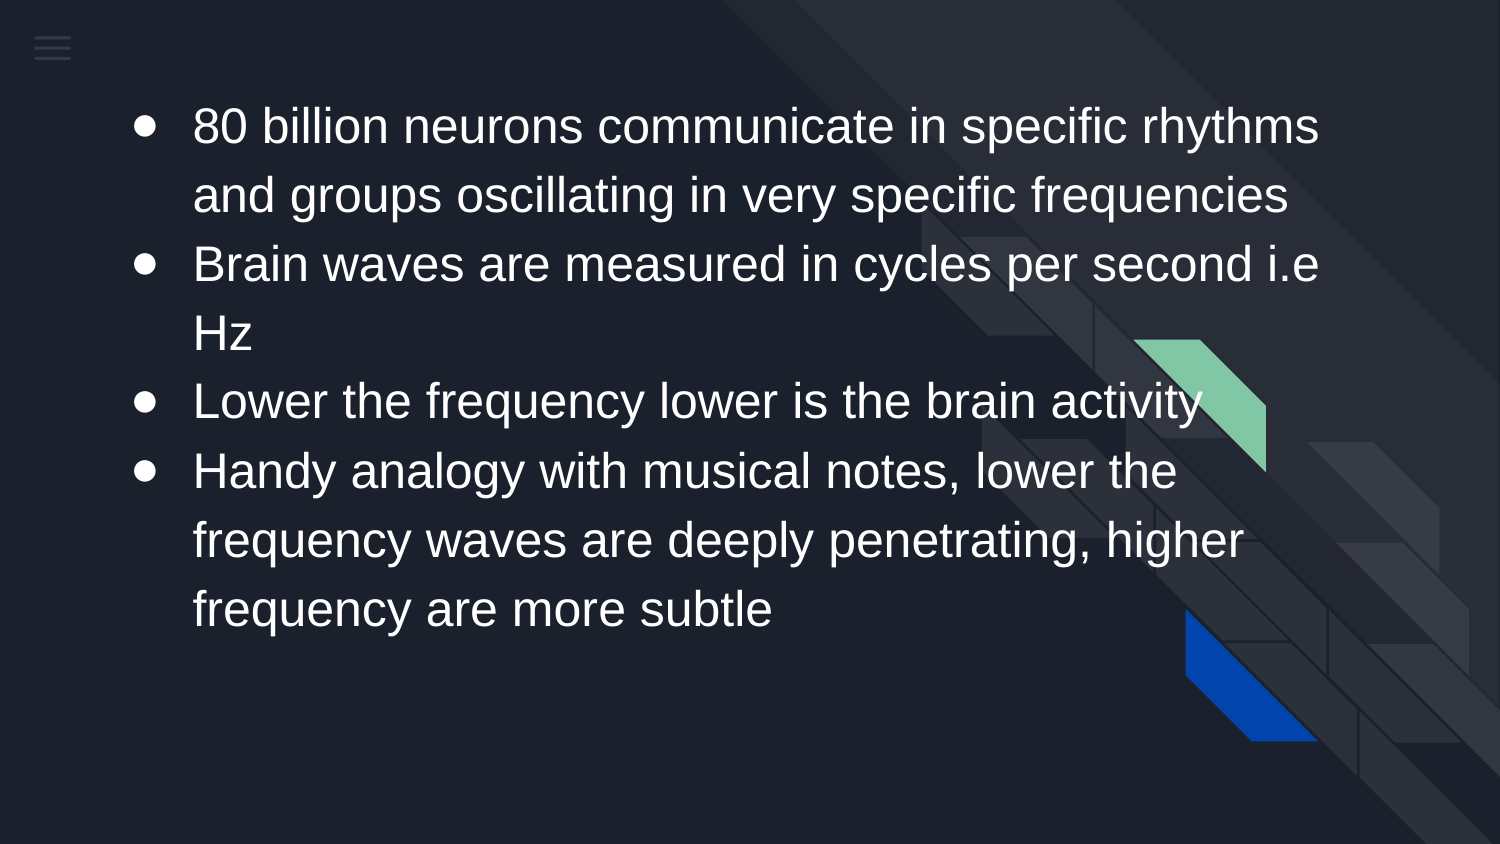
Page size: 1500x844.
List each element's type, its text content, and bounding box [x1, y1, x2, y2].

text_box 80 billion neurons communicate in specific rhythms and groups oscillating in very specific frequencies Brain waves are measured in cycles per second i.e Hz Lower the frequency lower is the brain activity Handy analogy with musical notes, lower the frequency waves are deeply penetrating, higher frequency are more subtle [102, 69, 1355, 775]
